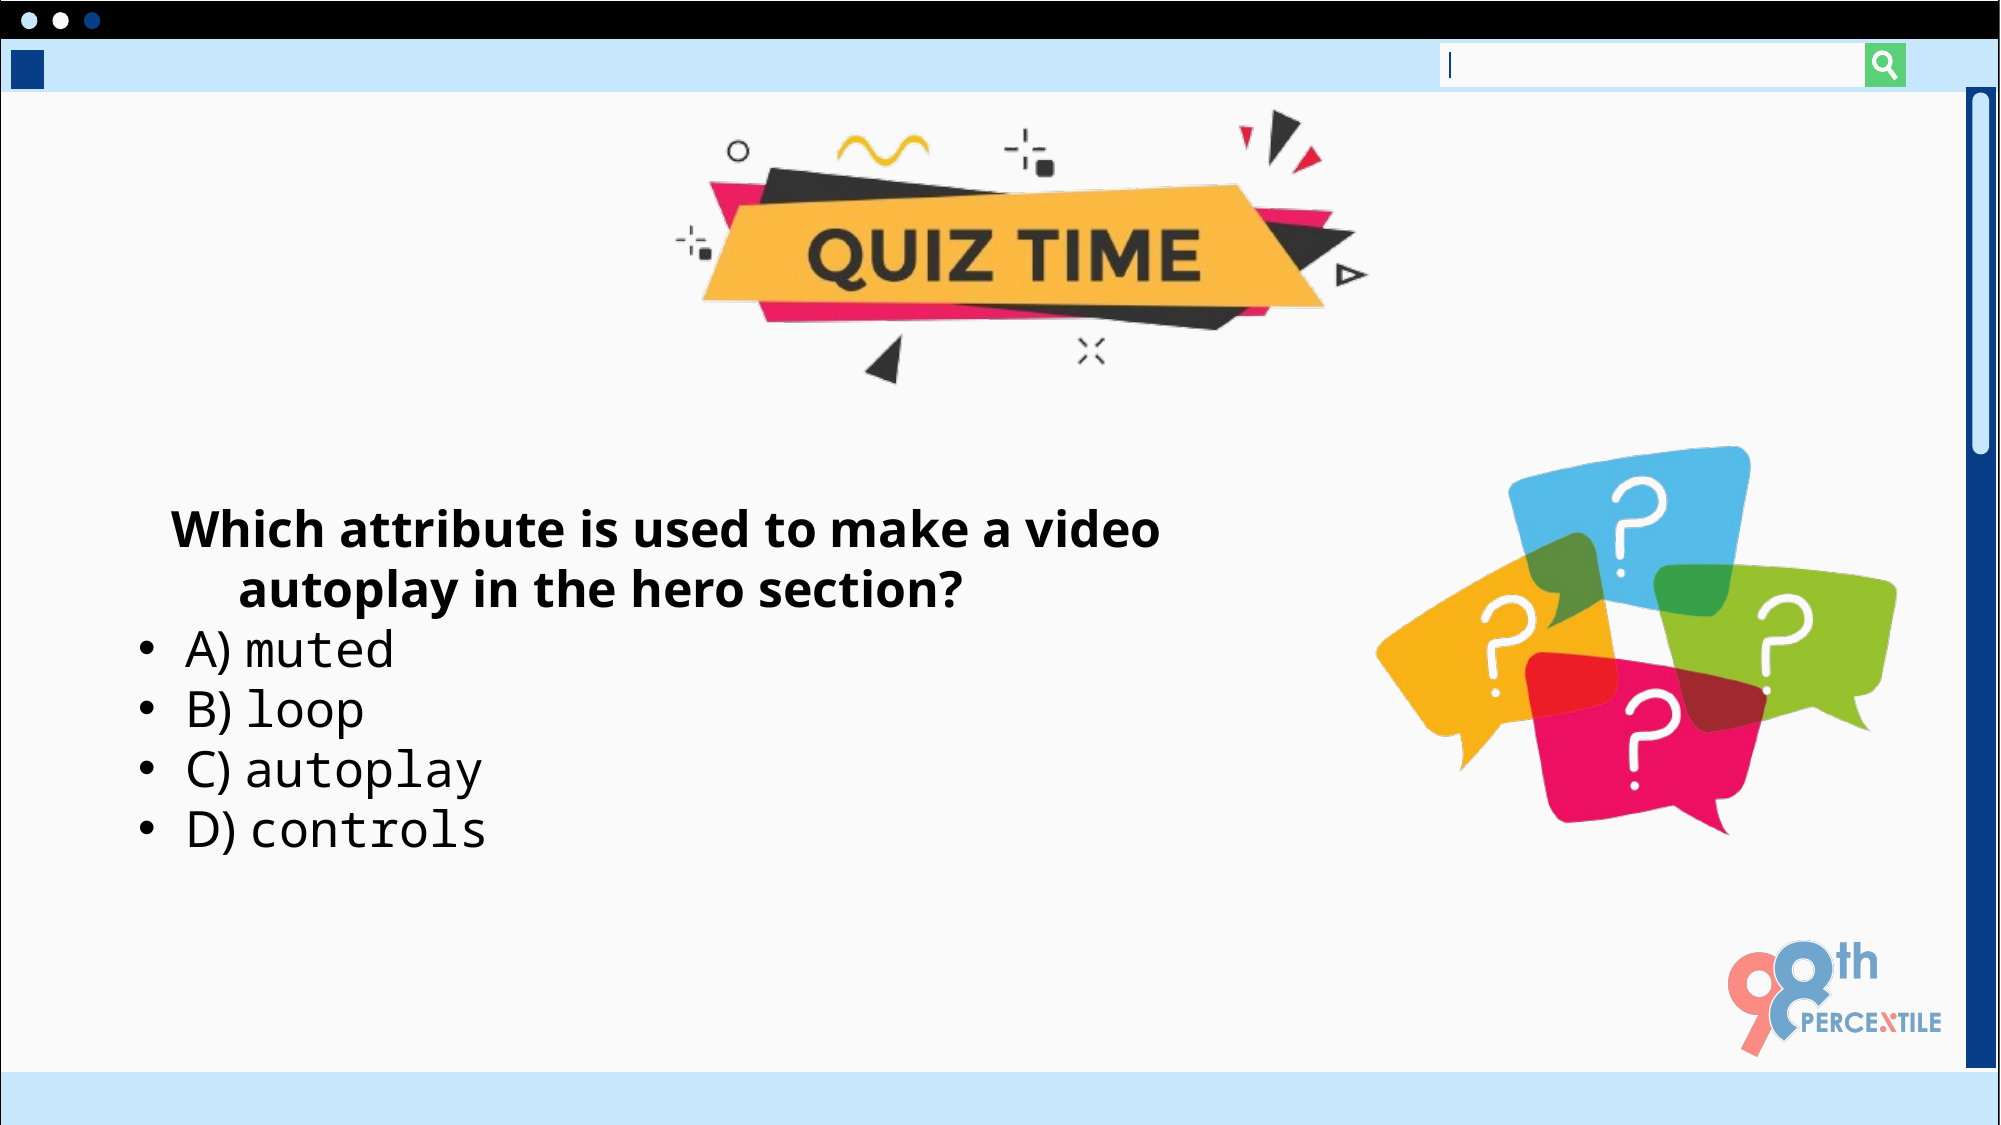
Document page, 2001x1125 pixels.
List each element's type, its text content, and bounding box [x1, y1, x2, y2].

picture [521, 0, 1913, 923]
picture [1724, 938, 1944, 1061]
list Which attribute is used to make a video autoplay in the hero section? A) muted B) loop C) autoplay D) controls [123, 482, 1391, 1125]
